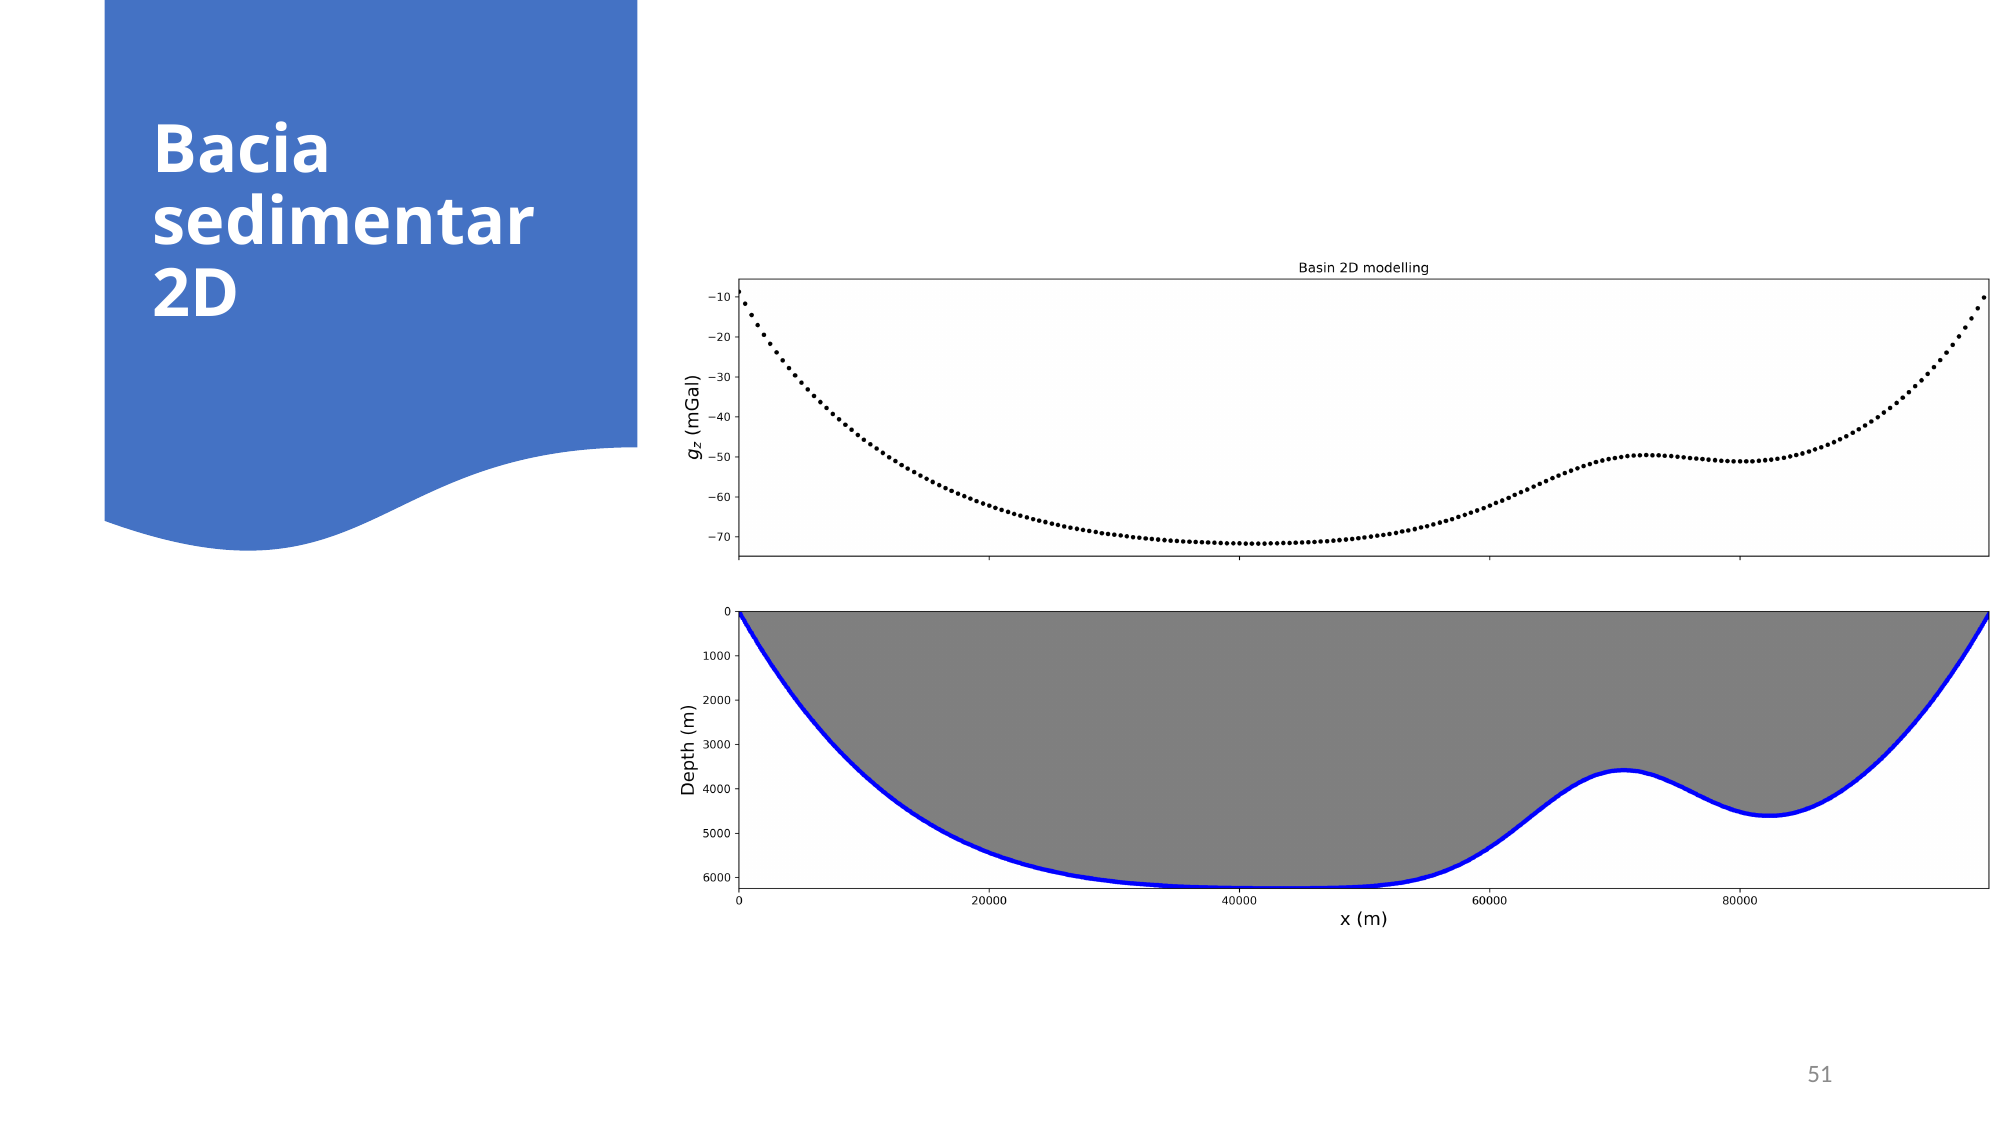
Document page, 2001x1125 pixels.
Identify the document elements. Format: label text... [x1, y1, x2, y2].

text_box [103, 0, 639, 552]
text_box Bacia sedimentar 2D [137, 28, 604, 417]
picture [670, 253, 2001, 937]
slide_number 51 [1792, 1042, 1895, 1103]
